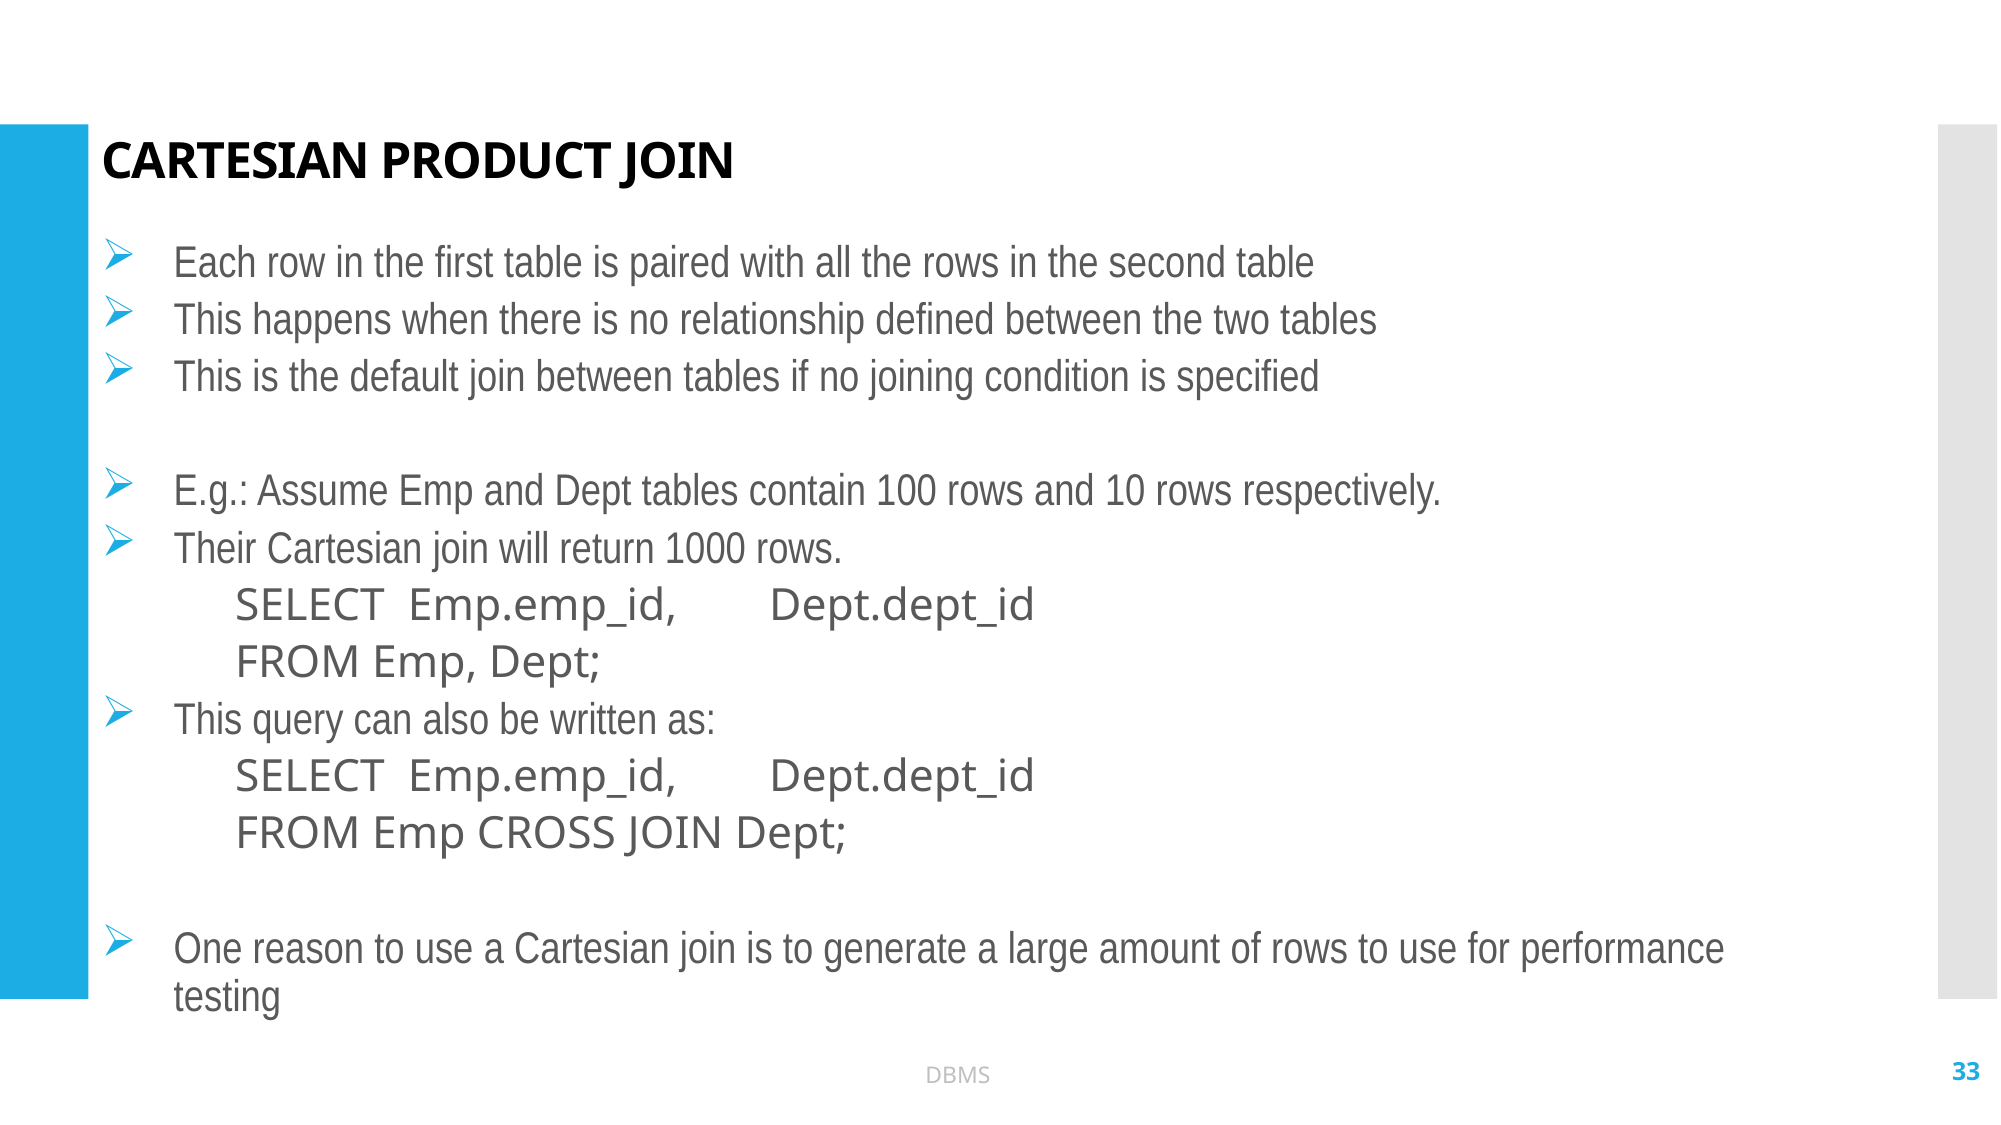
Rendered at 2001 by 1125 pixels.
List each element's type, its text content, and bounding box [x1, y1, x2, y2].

list Each row in the first table is paired with all the rows in the second table This happens when there is no relationship defined between the two tables This is the default join between tables if no joining condition is specified E.g.: Assume Emp and Dept tables contain 100 rows and 10 rows respectively. Their Cartesian join will return 1000 rows. SELECT Emp.emp_id, Dept.dept_id FROM Emp, Dept; This query can also be written as: SELECT Emp.emp_id, Dept.dept_id FROM Emp CROSS JOIN Dept; One reason to use a Cartesian join is to generate a large amount of rows to use for performance testing [86, 231, 1830, 1036]
slide_number 33 [1744, 1042, 1996, 1103]
title CARTESIAN PRODUCT JOIN [86, 128, 1653, 189]
footer DBMS [473, 1046, 1443, 1107]
